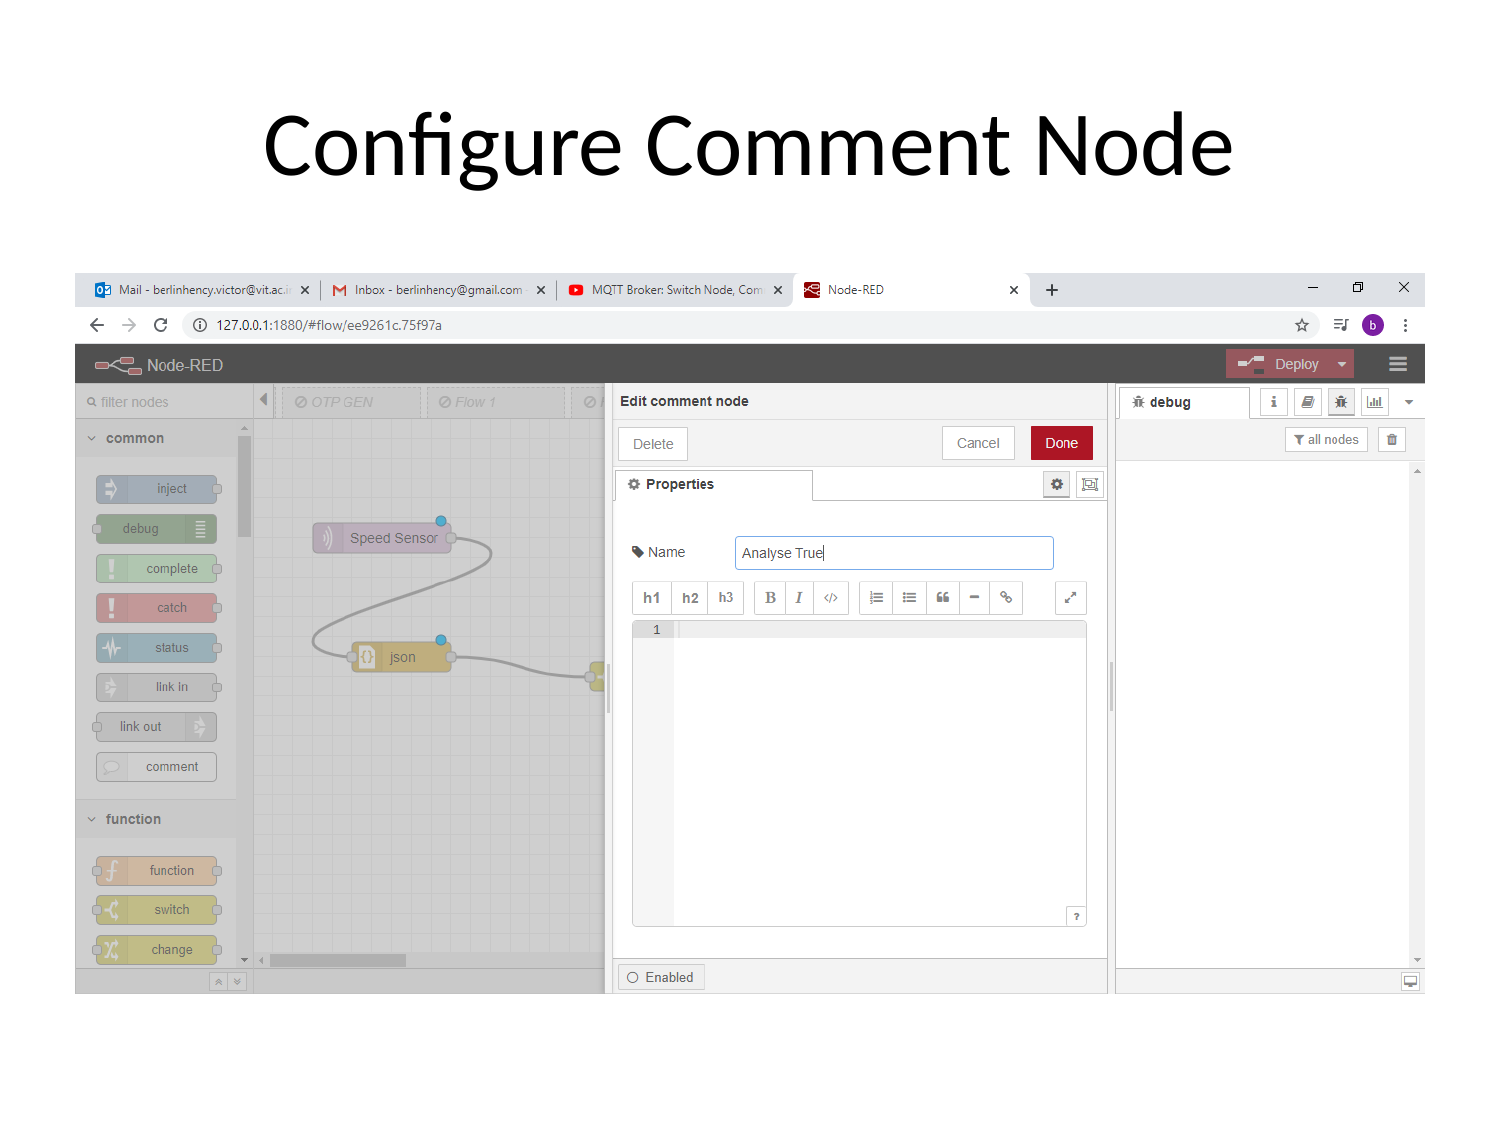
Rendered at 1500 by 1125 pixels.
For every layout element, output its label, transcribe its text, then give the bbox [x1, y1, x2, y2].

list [74, 273, 1426, 994]
title Configure Comment Node [75, 45, 1425, 233]
